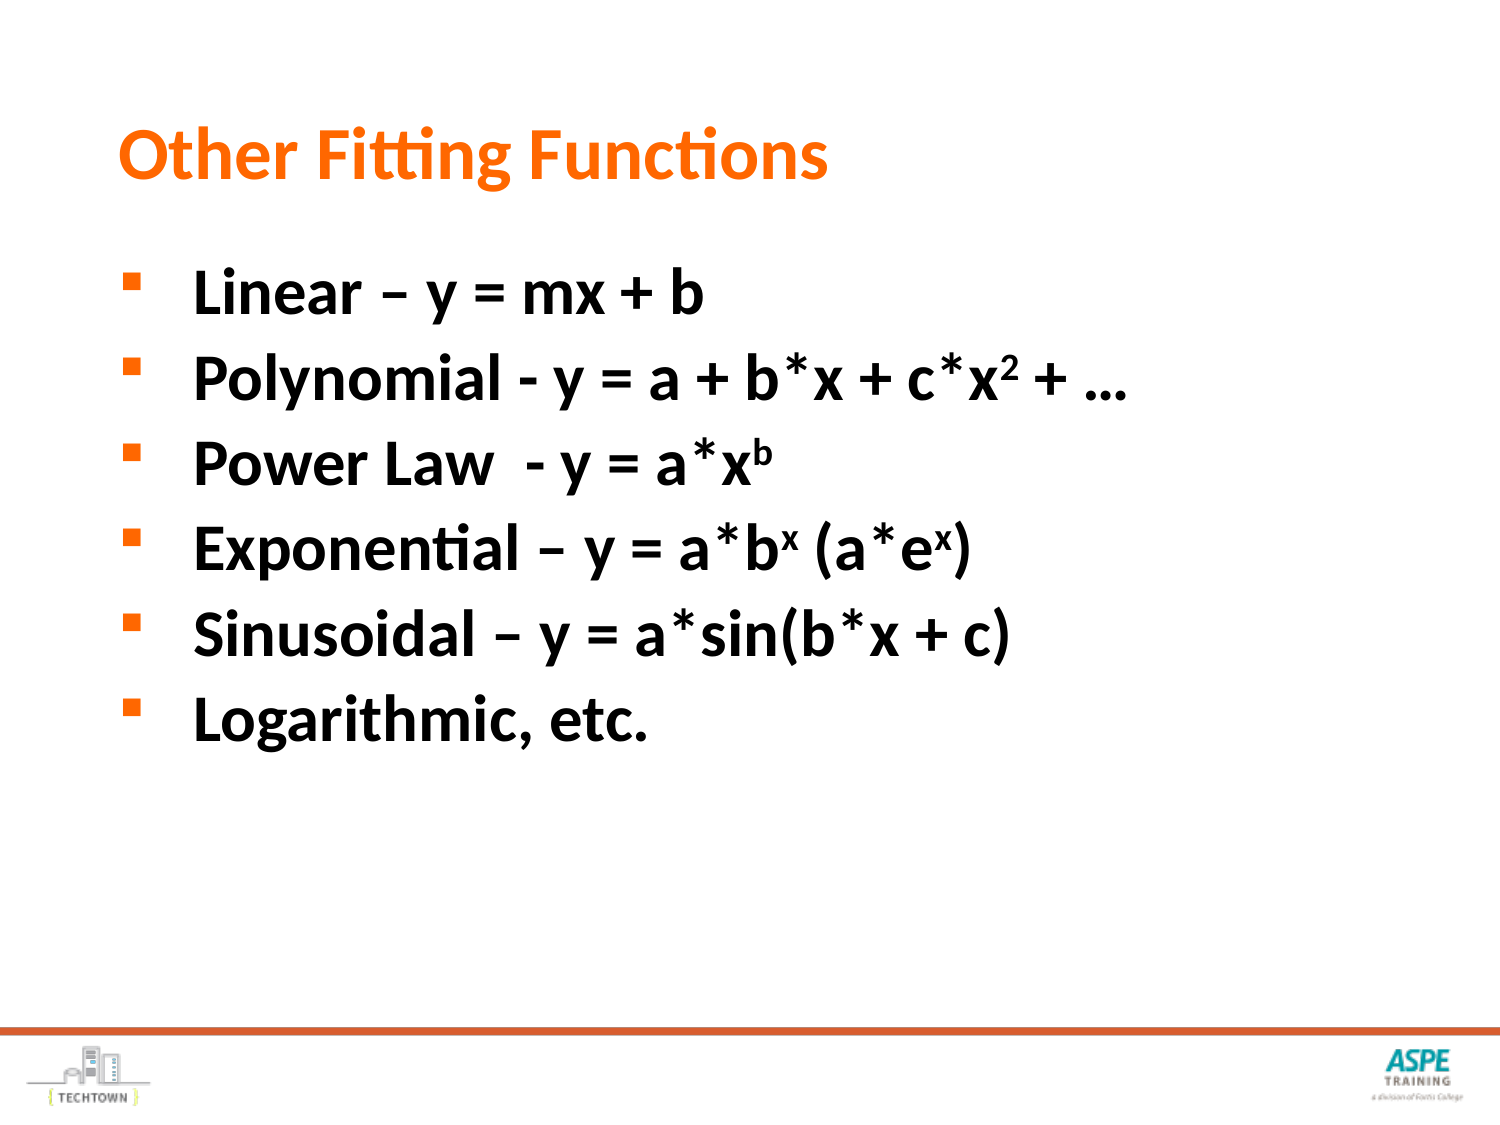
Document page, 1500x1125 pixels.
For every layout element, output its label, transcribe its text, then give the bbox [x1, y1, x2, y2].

title Other Fitting Functions [103, 59, 1397, 249]
list Linear – y = mx + b Polynomial - y = a + b*x + c*x2 + … Power Law - y = a*xb Exponential – y = a*bx (a*ex) Sinusoidal – y = a*sin(b*x + c) Logarithmic, etc. [103, 249, 1397, 1014]
